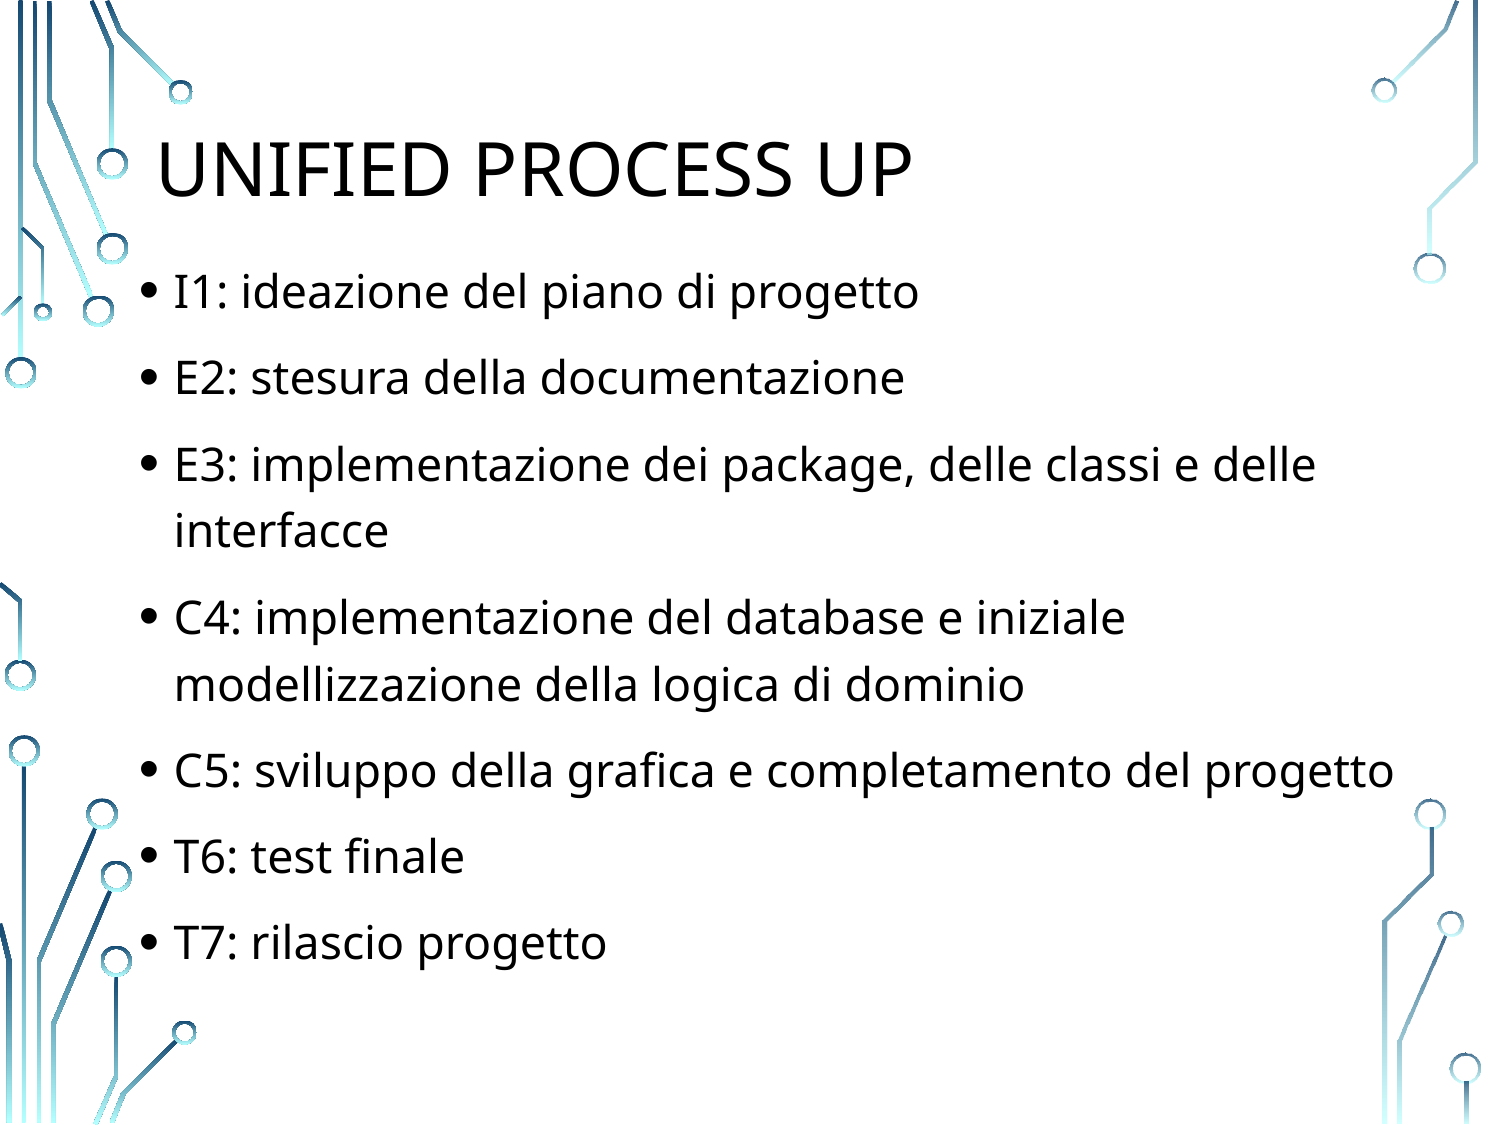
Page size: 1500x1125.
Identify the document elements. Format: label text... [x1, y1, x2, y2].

title Unified process UP [140, 101, 1360, 243]
list I1: ideazione del piano di progetto E2: stesura della documentazione E3: implementazione dei package, delle classi e delle interfacce C4: implementazione del database e iniziale modellizzazione della logica di dominio C5: sviluppo della grafica e completamento del progetto T6: test finale T7: rilascio progetto [123, 243, 1412, 1000]
